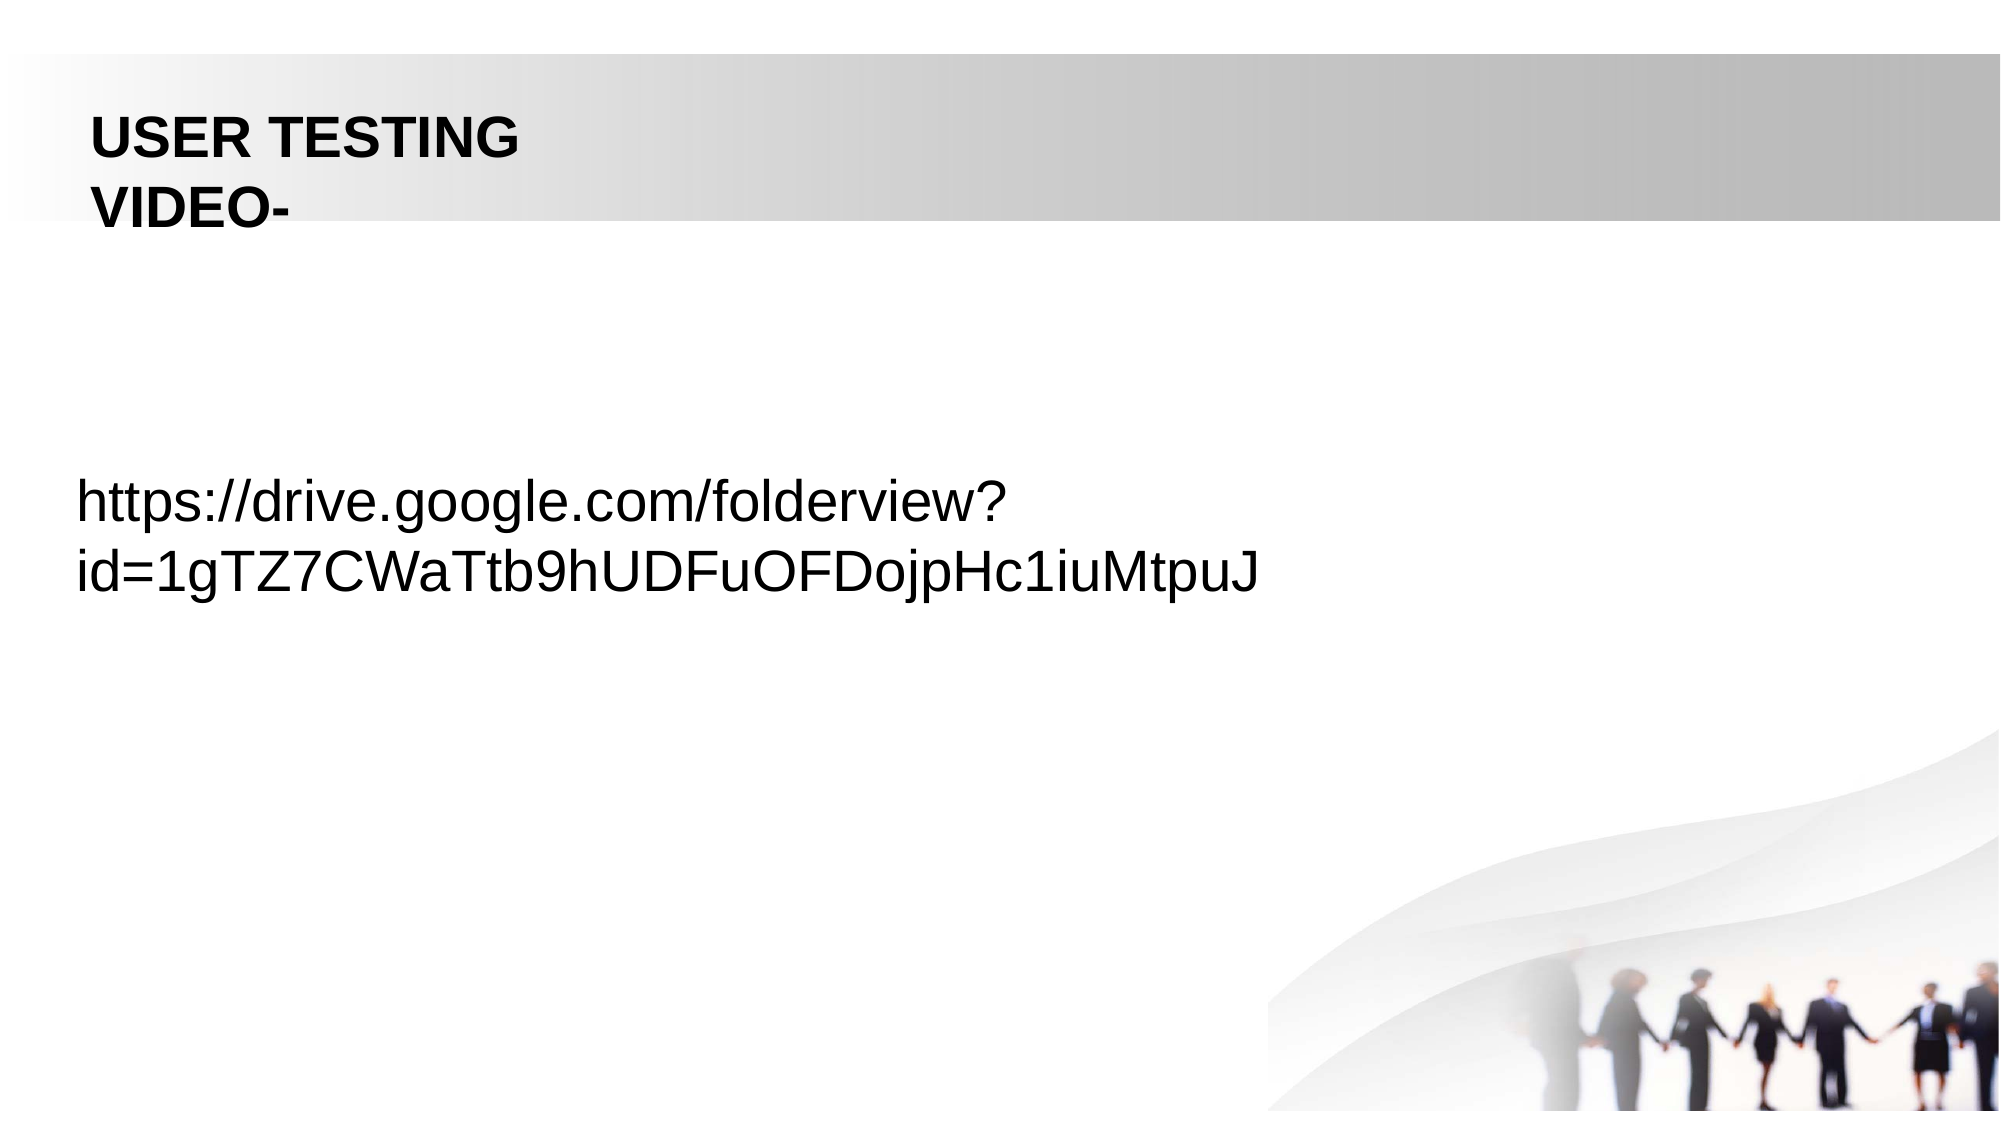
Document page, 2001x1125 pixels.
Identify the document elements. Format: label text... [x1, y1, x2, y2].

picture [1268, 728, 1999, 1111]
text_box USER TESTING VIDEO- [75, 91, 732, 247]
text_box https://drive.google.com/folderview?id=1gTZ7CWaTtb9hUDFuOFDojpHc1iuMtpuJ [61, 455, 1939, 611]
